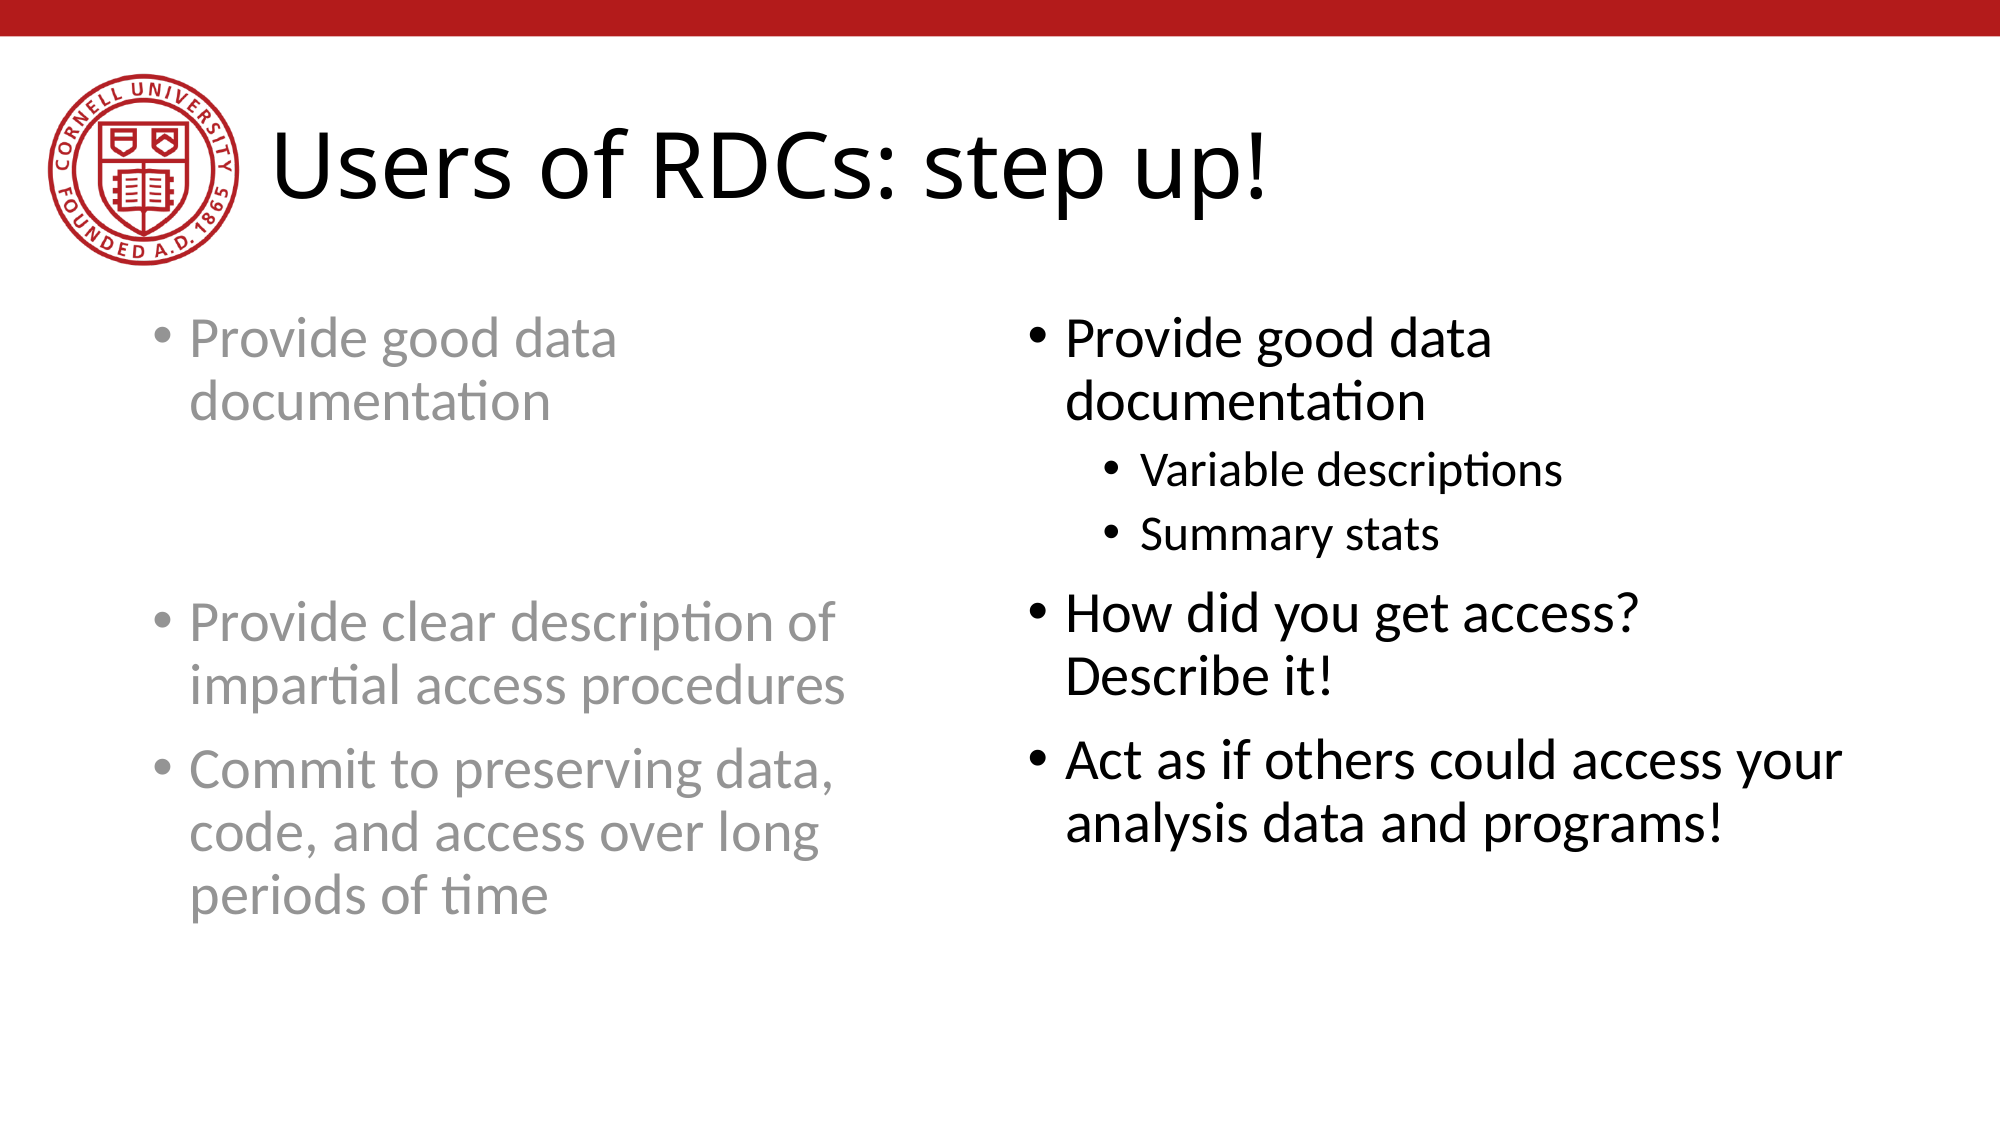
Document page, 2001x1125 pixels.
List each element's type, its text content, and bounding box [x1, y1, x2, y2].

text_box [140, 298, 960, 978]
title Users of RDCs: step up! [254, 59, 1863, 278]
list Provide good data documentation Variable descriptions Summary stats How did you get access? Describe it! Act as if others could access your analysis data and programs! [1012, 299, 1863, 1014]
list Provide good data documentation Provide clear description of impartial access procedures Commit to preserving data, code, and access over long periods of time [137, 299, 988, 1014]
picture [39, 65, 254, 274]
